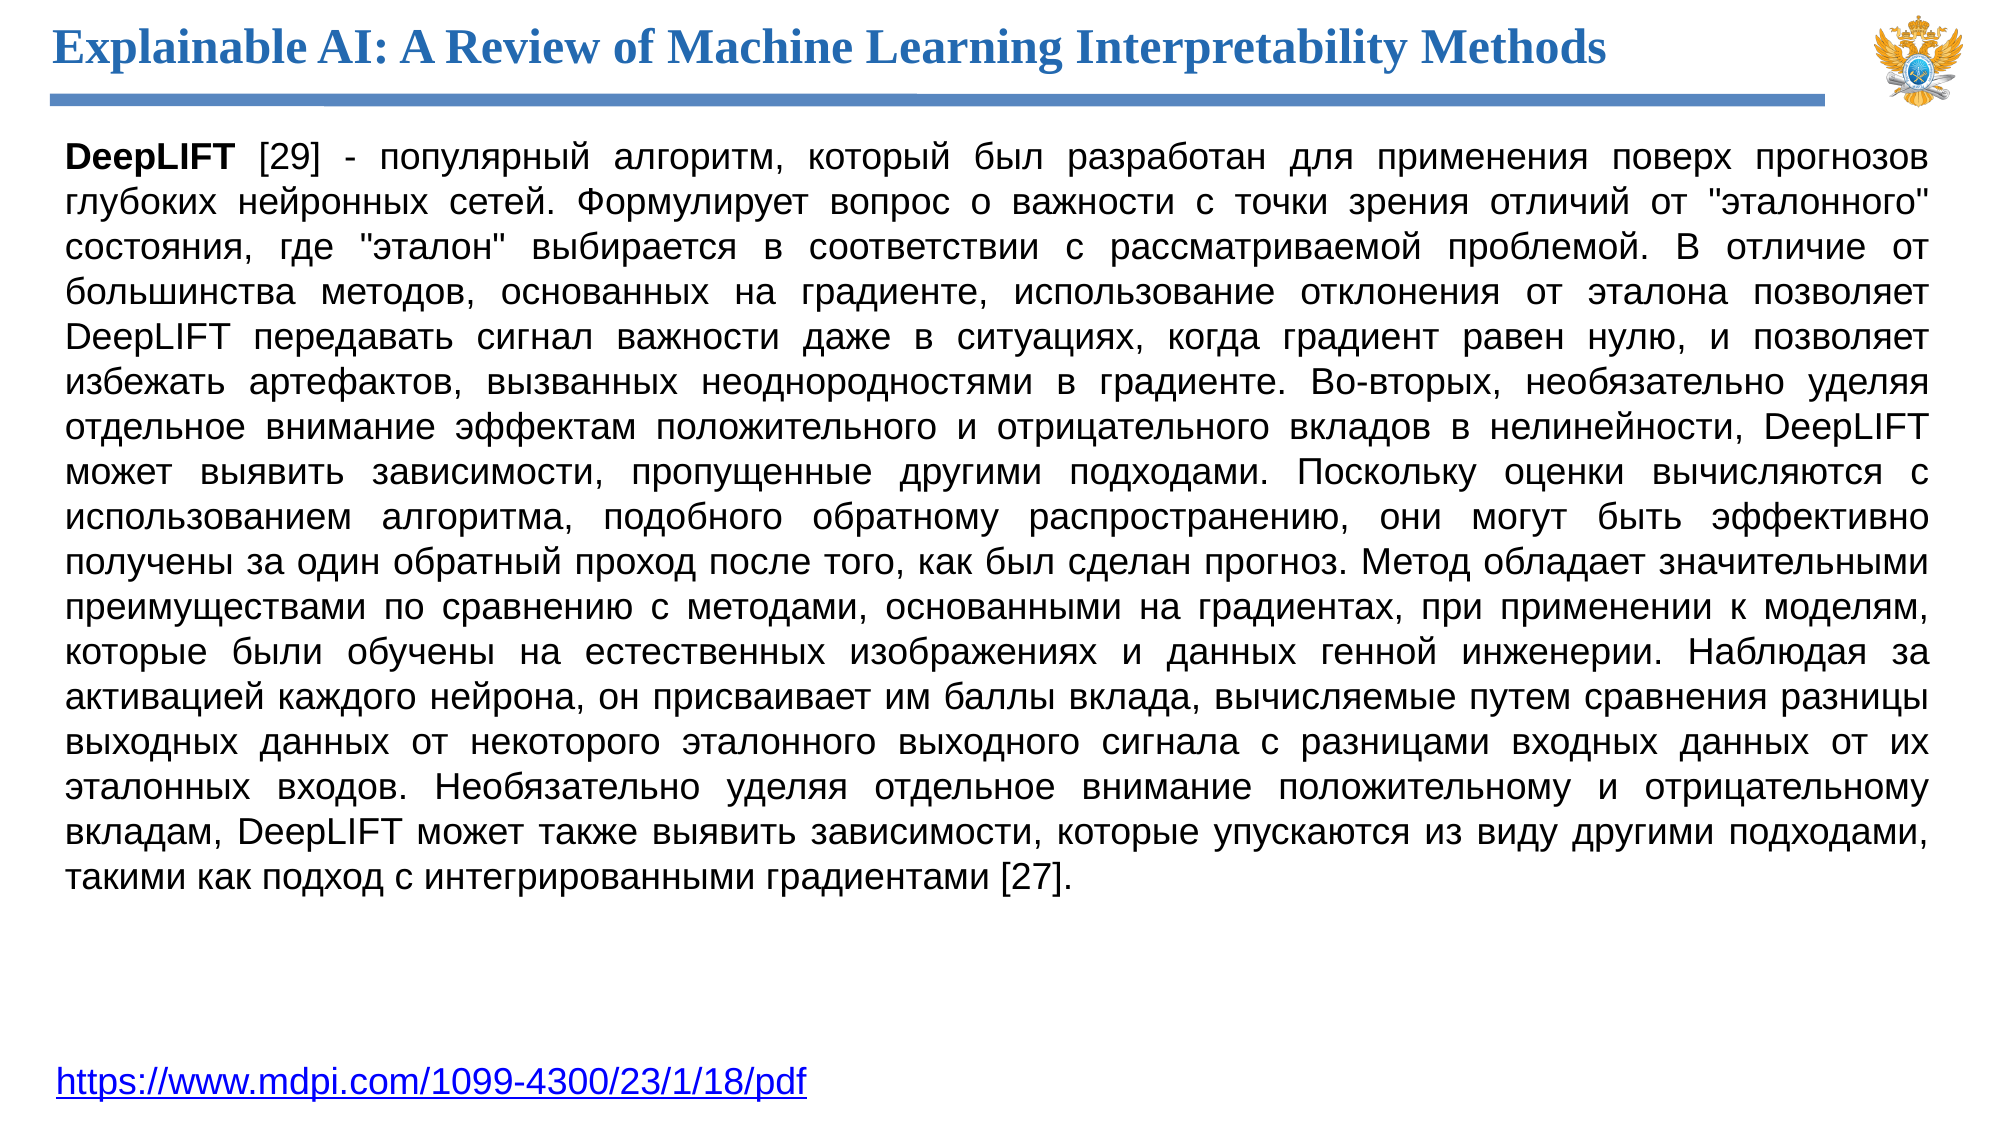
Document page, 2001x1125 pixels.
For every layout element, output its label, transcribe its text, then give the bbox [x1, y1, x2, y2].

text_box DeepLIFT [29] - популярный алгоритм, который был разработан для применения поверх прогнозов глубоких нейронных сетей. Формулирует вопрос о важности с точки зрения отличий от "эталонного" состояния, где "эталон" выбирается в соответствии с рассматриваемой проблемой. В отличие от большинства методов, основанных на градиенте, использование отклонения от эталона позволяет DeepLIFT передавать сигнал важности даже в ситуациях, когда градиент равен нулю, и позволяет избежать артефактов, вызванных неоднородностями в градиенте. Во-вторых, необязательно уделяя отдельное внимание эффектам положительного и отрицательного вкладов в нелинейности, DeepLIFT может выявить зависимости, пропущенные другими подходами. Поскольку оценки вычисляются с использованием алгоритма, подобного обратному распространению, они могут быть эффективно получены за один обратный проход после того, как был сделан прогноз. Метод обладает значительными преимуществами по сравнению с методами, основанными на градиентах, при применении к моделям, которые были обучены на естественных изображениях и данных генной инженерии. Наблюдая за активацией каждого нейрона, он присваивает им баллы вклада, вычисляемые путем сравнения разницы выходных данных от некоторого эталонного выходного сигнала с разницами входных данных от их эталонных входов. Необязательно уделяя отдельное внимание положительному и отрицательному вкладам, DeepLIFT может также выявить зависимости, которые упускаются из виду другими подходами, такими как подход с интегрированными градиентами [27]. [49, 124, 1946, 905]
text_box https://www.mdpi.com/1099-4300/23/1/18/pdf [41, 1049, 822, 1110]
picture [1869, 13, 1966, 109]
title Explainable AI: A Review of Machine Learning Interpretability Methods [49, 13, 1868, 84]
